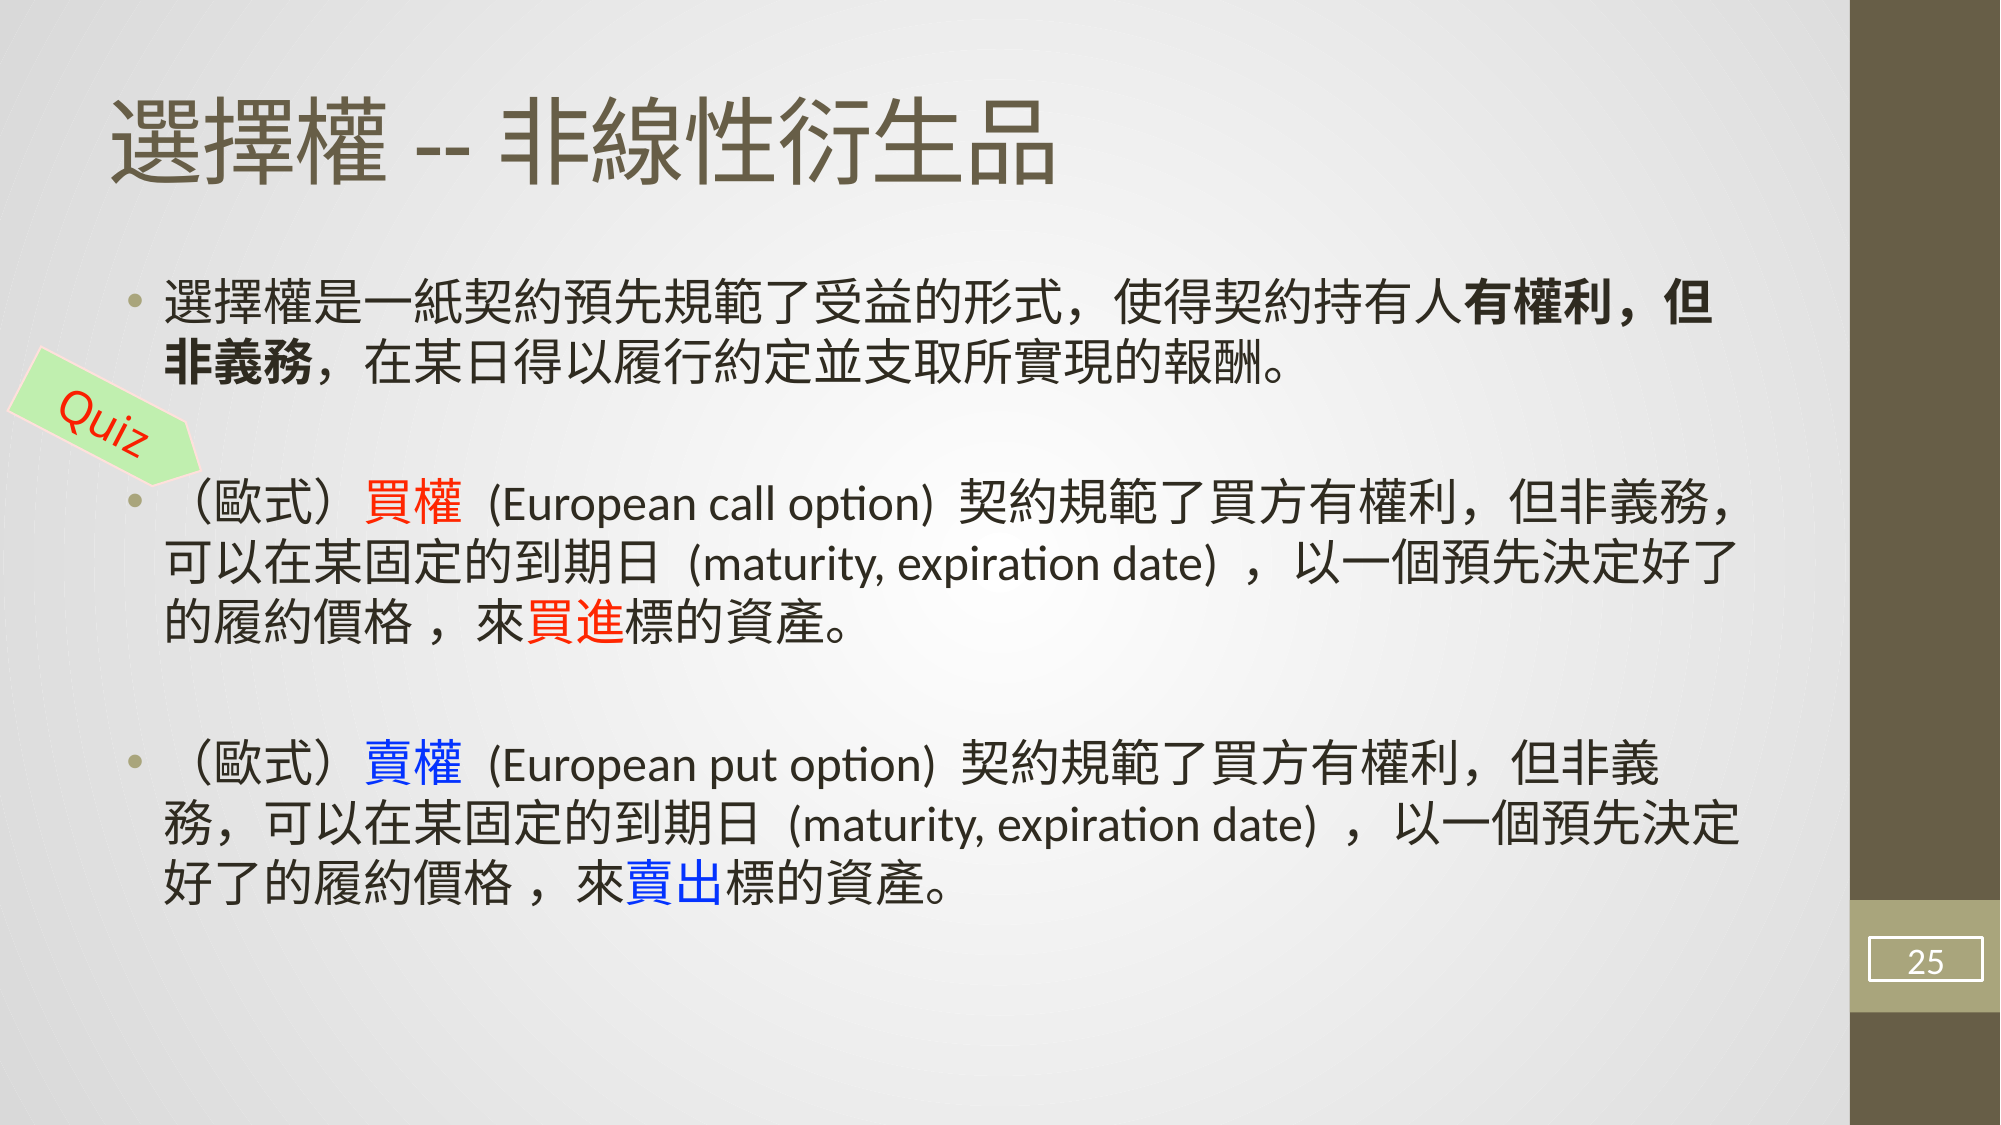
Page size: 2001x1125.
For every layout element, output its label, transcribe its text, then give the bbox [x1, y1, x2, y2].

slide_number 25 [1868, 936, 1984, 982]
title 選擇權--非線性衍生品 [99, 44, 1768, 234]
list 選擇權是一紙契約預先規範了受益的形式，使得契約持有人有權利，但非義務，在某日得以履行約定並支取所實現的報酬。 （歐式）買權 (European call option) 契約規範了買方有權利，但非義務，可以在某固定的到期日 (maturity, expiration date) ，以一個預先決定好了的履約價格 ，來買進標的資產。 （歐式）賣權 (European put option) 契約規範了買方有權利，但非義務，可以在某固定的到期日 (maturity, expiration date) ，以一個預先決定好了的履約價格 ，來賣出標的資產。 [99, 261, 1768, 1051]
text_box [7, 346, 218, 504]
